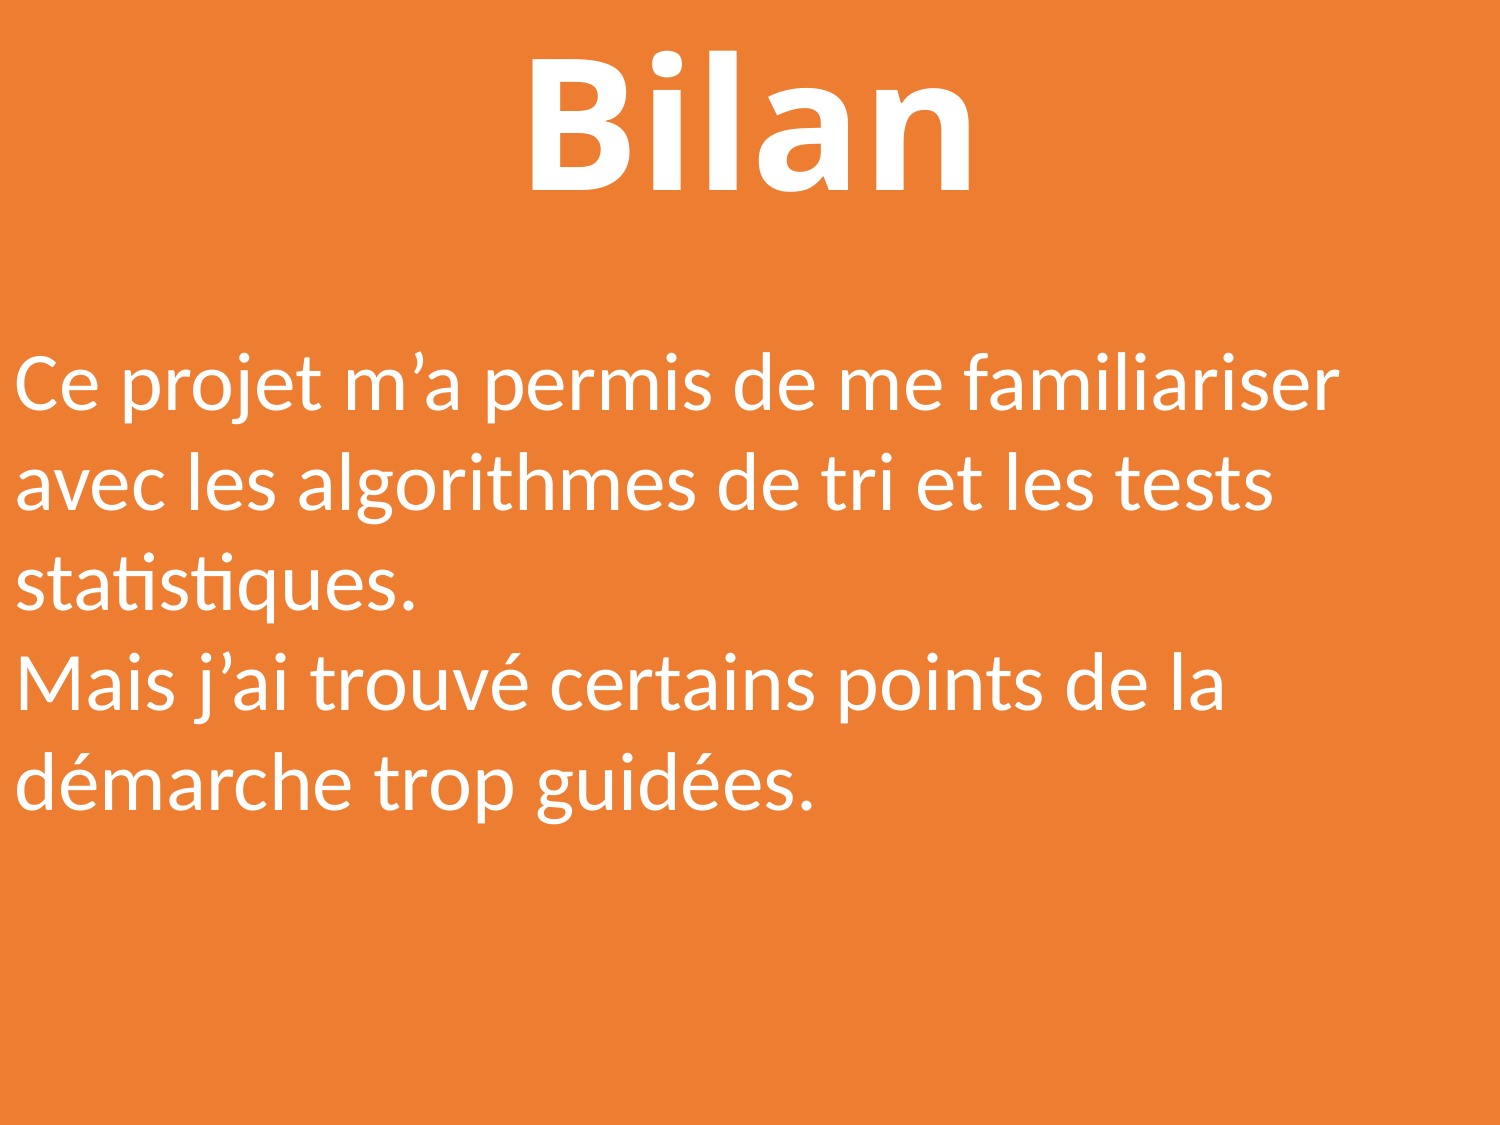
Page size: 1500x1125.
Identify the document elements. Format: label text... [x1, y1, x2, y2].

text_box Bilan Ce projet m’a permis de me familiariser avec les algorithmes de tri et les tests statistiques. Mais j’ai trouvé certains points de la démarche trop guidées. [0, 0, 1500, 1055]
